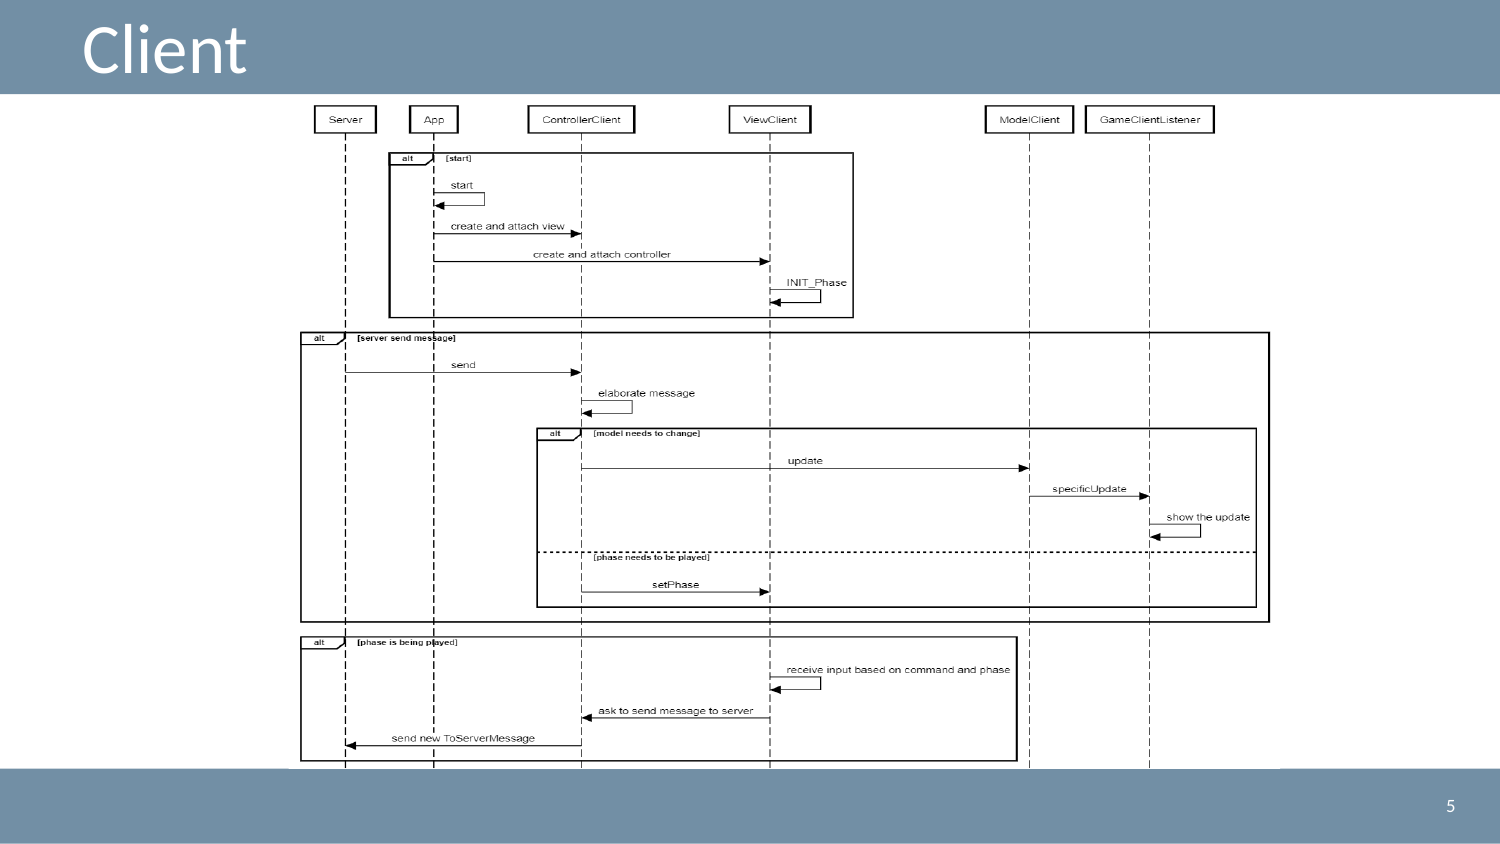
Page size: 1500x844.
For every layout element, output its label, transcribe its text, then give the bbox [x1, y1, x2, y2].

picture [288, 100, 1281, 769]
slide_number ‹#› [1129, 782, 1467, 827]
title Client [71, 0, 1366, 110]
